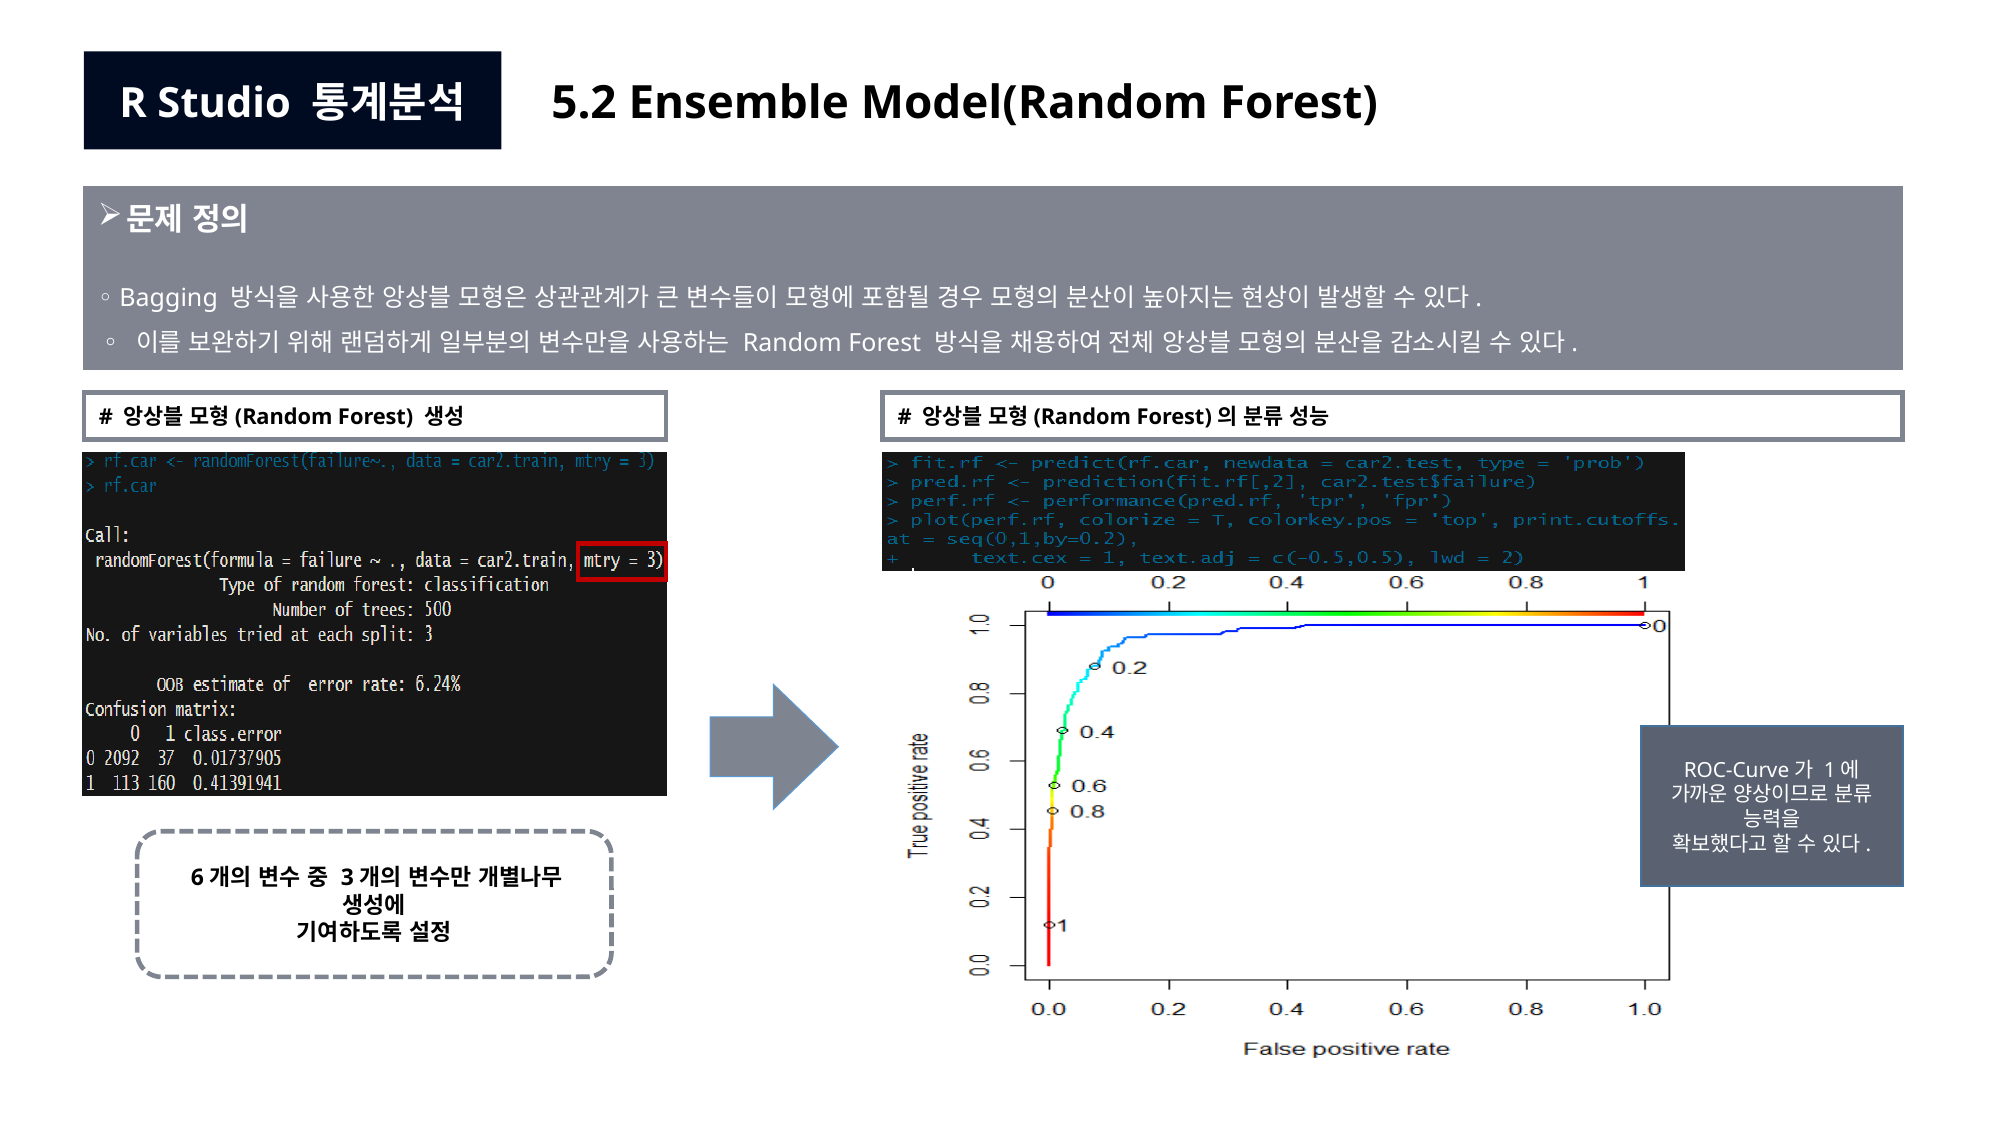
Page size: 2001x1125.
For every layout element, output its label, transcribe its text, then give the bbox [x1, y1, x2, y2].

text_box # 앙상블 모형(Random Forest) 생성 [83, 391, 667, 441]
picture [82, 452, 667, 796]
text_box 6개의 변수 중 3개의 변수만 개별나무 생성에 기여하도록 설정 [136, 830, 613, 978]
text_box R Studio 통계분석 [83, 50, 503, 150]
text_box ROC-Curve가 1에 가까운 양상이므로 분류 능력을 확보했다고 할 수 있다. [1685, 725, 1904, 887]
text_box 5.2 Ensemble Model(Random Forest) [536, 65, 1471, 136]
picture [882, 452, 1685, 1063]
text_box 문제 정의 ◦ Bagging 방식을 사용한 앙상블 모형은 상관관계가 큰 변수들이 모형에 포함될 경우 모형의 분산이 높아지는 현상이 발생할 수 있다. ◦ 이를 보완하기 위해 랜덤하게 일부분의 변수만을 사용하는 Random Forest 방식을 채용하여 전체 앙상블 모형의 분산을 감소시킬 수 있다. [82, 185, 1904, 371]
text_box [709, 683, 840, 811]
text_box # 앙상블 모형(Random Forest)의 분류 성능 [881, 391, 1904, 441]
